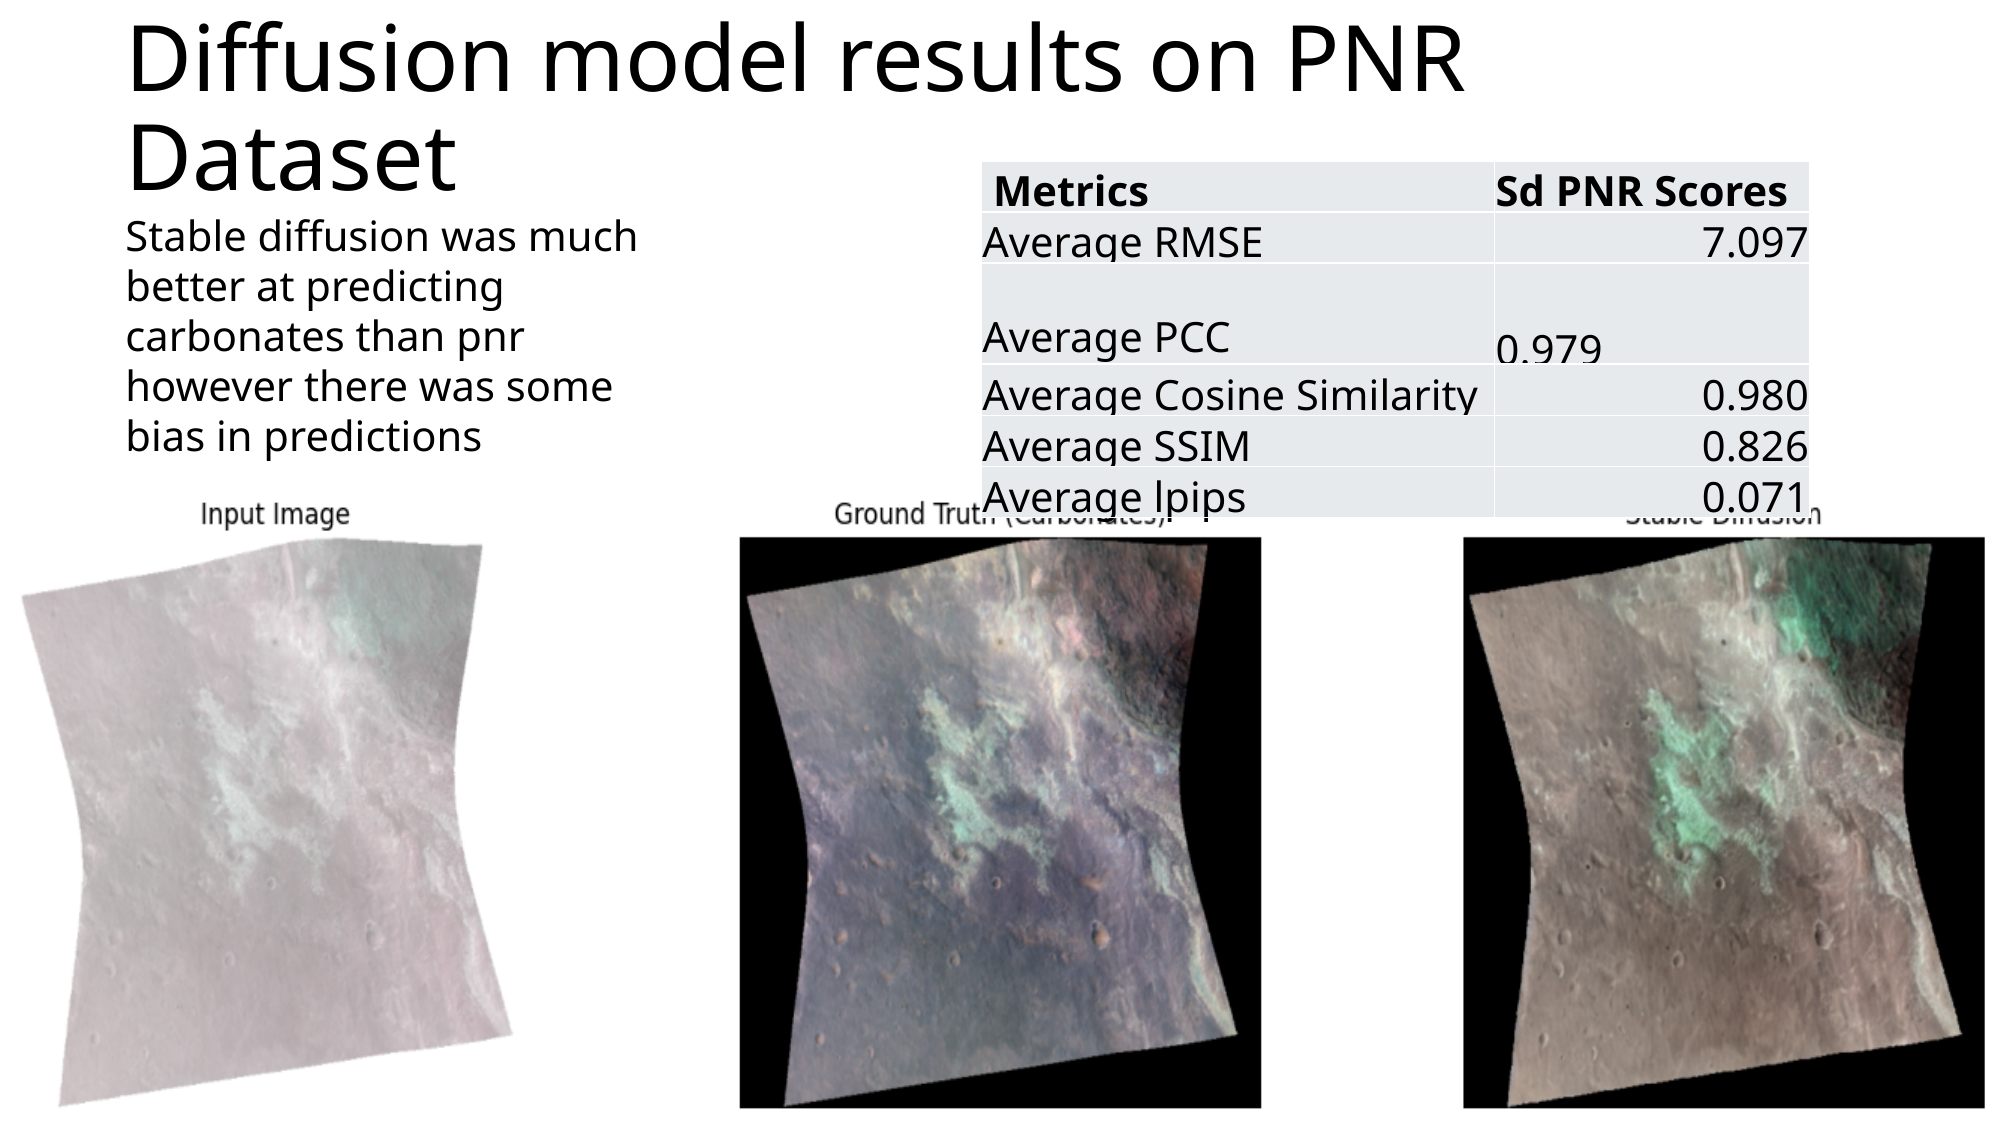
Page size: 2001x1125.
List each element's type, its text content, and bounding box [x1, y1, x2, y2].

table_cell Average SSIM [982, 451, 1494, 485]
text_box Stable diffusion was much better at predicting carbonates than pnr however there was some bias in predictions [110, 202, 679, 468]
table_cell 7.097 [1495, 220, 1809, 276]
picture [0, 485, 2000, 1125]
table_cell Average PCC [982, 278, 1494, 391]
table_header Metrics [982, 162, 1494, 218]
table_cell Average Cosine Similarity [982, 393, 1494, 449]
table_cell 0.980 [1495, 393, 1809, 449]
table_cell Average RMSE [982, 220, 1494, 276]
title Diffusion model results on PNR Dataset [110, 2, 1836, 220]
table_header Sd PNR Scores [1495, 162, 1809, 218]
table_cell 0.826 [1495, 451, 1809, 485]
table_cell 0.979 [1495, 278, 1809, 391]
